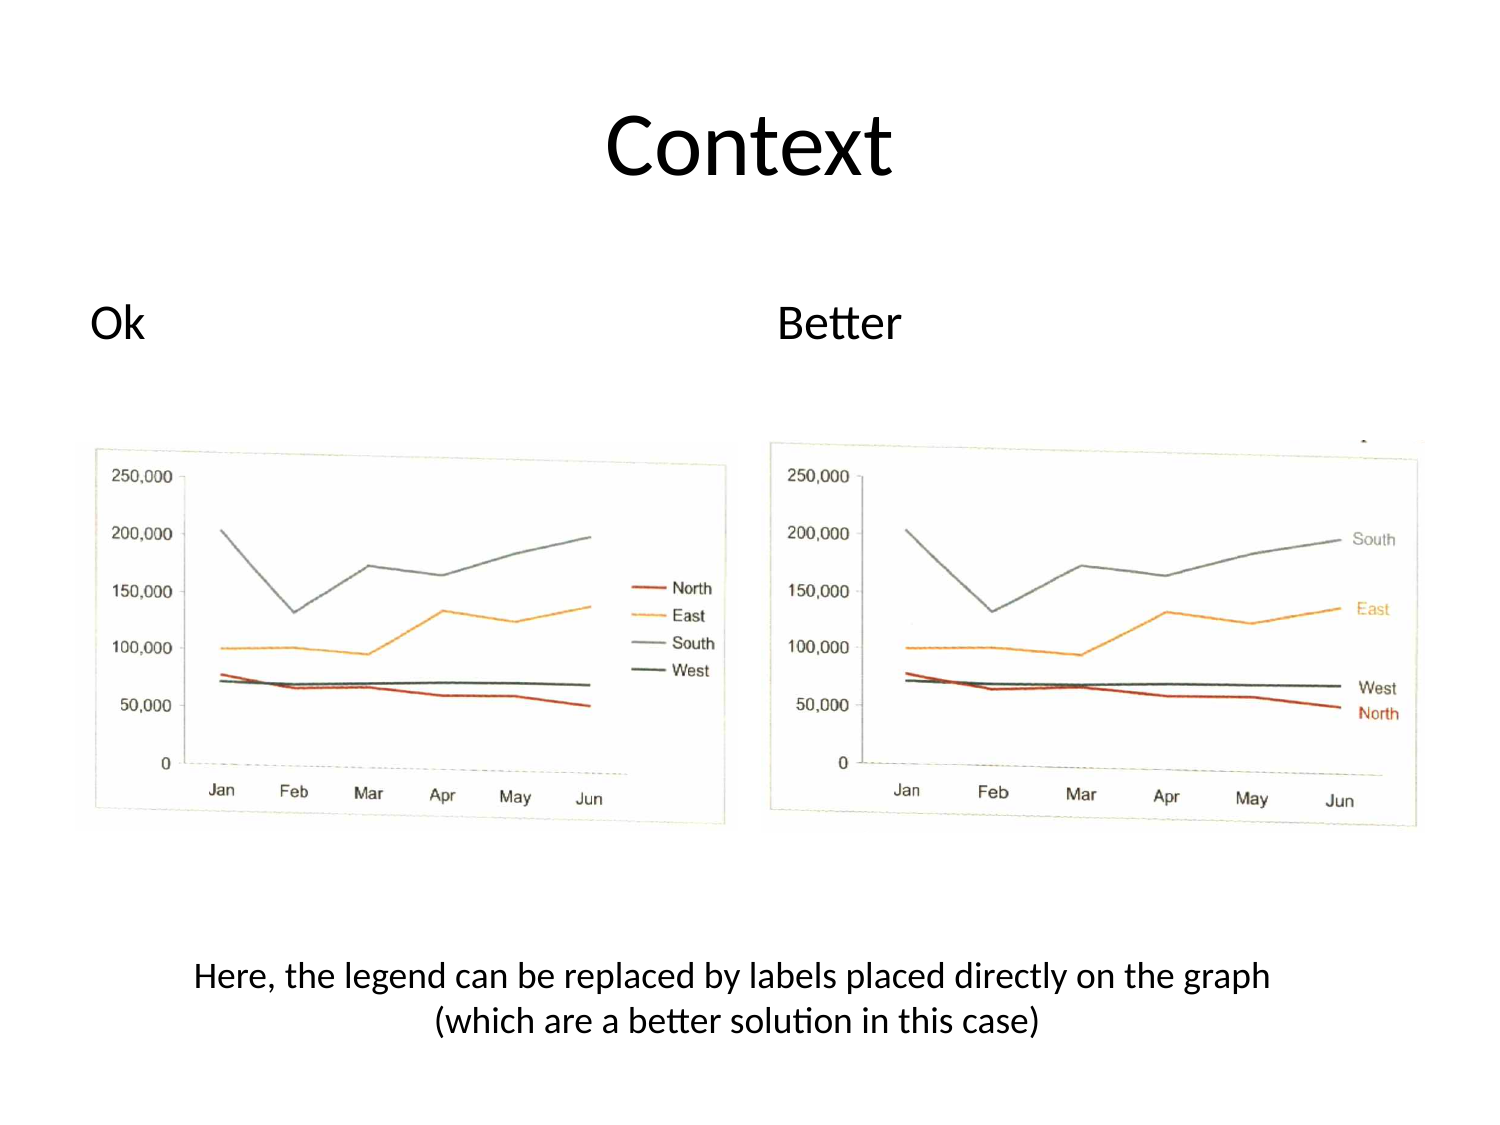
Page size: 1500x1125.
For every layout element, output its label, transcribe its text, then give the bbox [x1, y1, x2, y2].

list Better [761, 251, 1425, 311]
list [761, 312, 1426, 961]
list Ok [75, 251, 738, 311]
title Context [75, 45, 1425, 233]
text_box Here, the legend can be replaced by labels placed directly on the graph (which are a better solution in this case) [176, 943, 1299, 1049]
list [74, 312, 738, 961]
